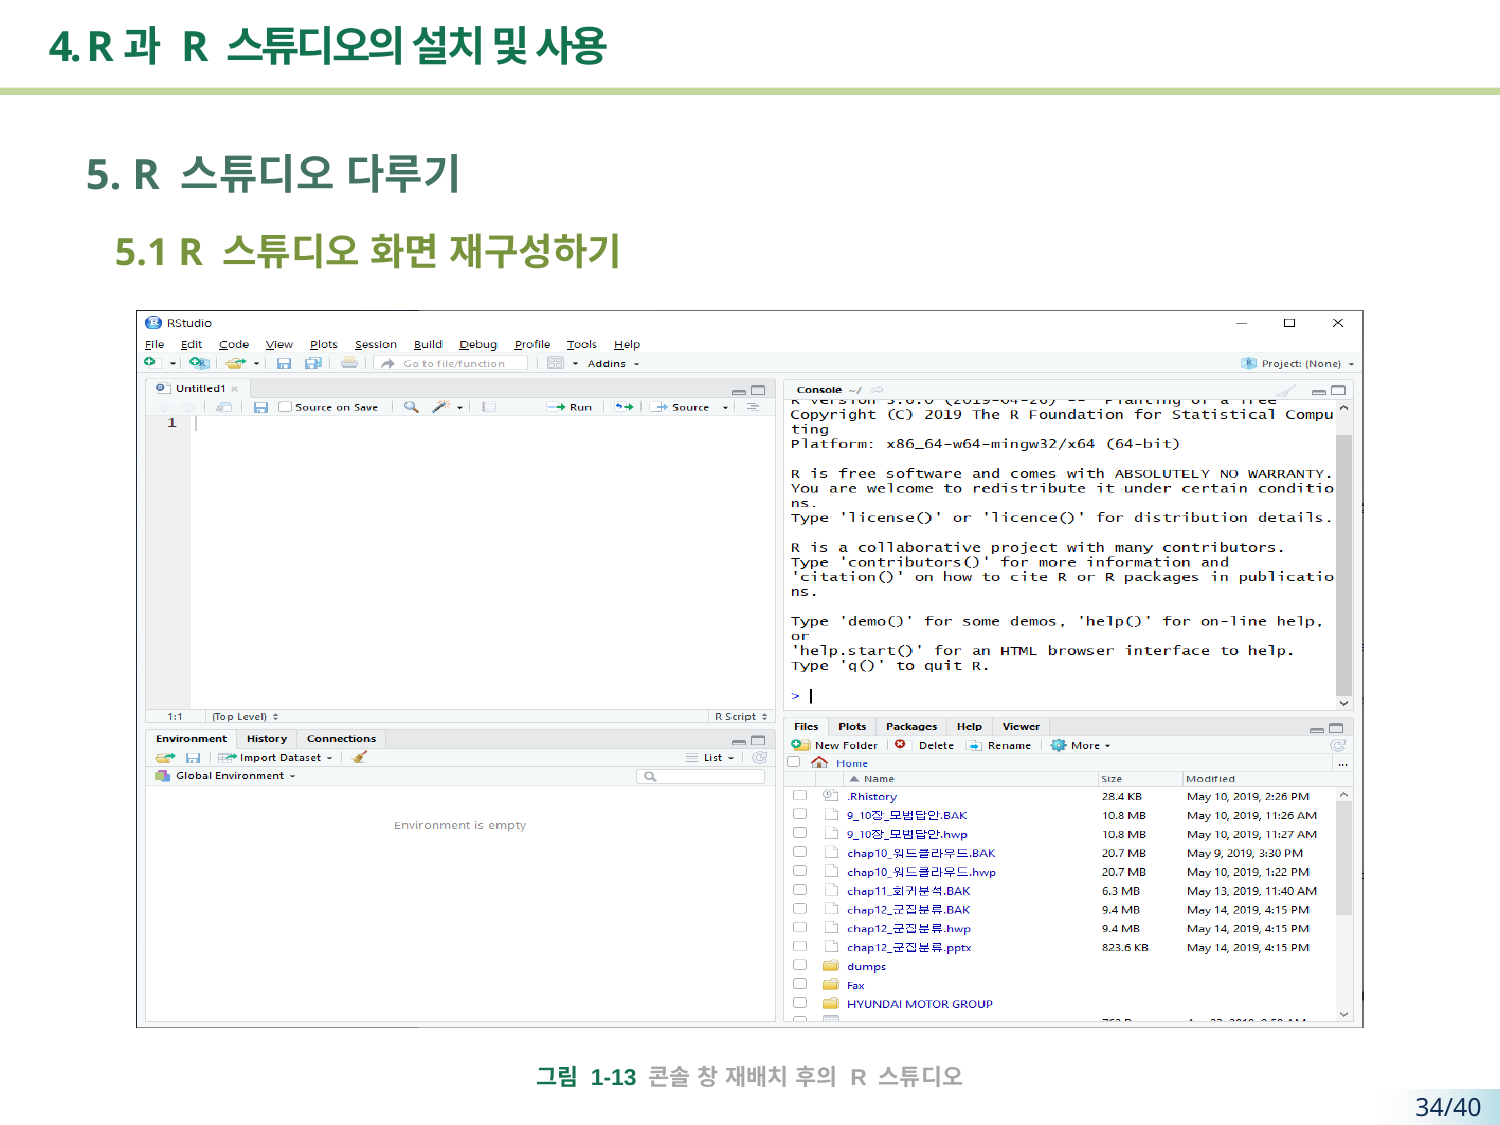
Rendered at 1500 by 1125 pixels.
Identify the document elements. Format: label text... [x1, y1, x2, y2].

list 5. R 스튜디오 다루기 5.1 R 스튜디오 화면 재구성하기 [70, 115, 1474, 378]
text_box 그림 1-13 콘솔 창 재배치 후의 R 스튜디오 [484, 1036, 1016, 1123]
picture [135, 310, 1365, 1028]
title 4. R과 R 스튜디오의 설치 및 사용 [34, 6, 1312, 84]
